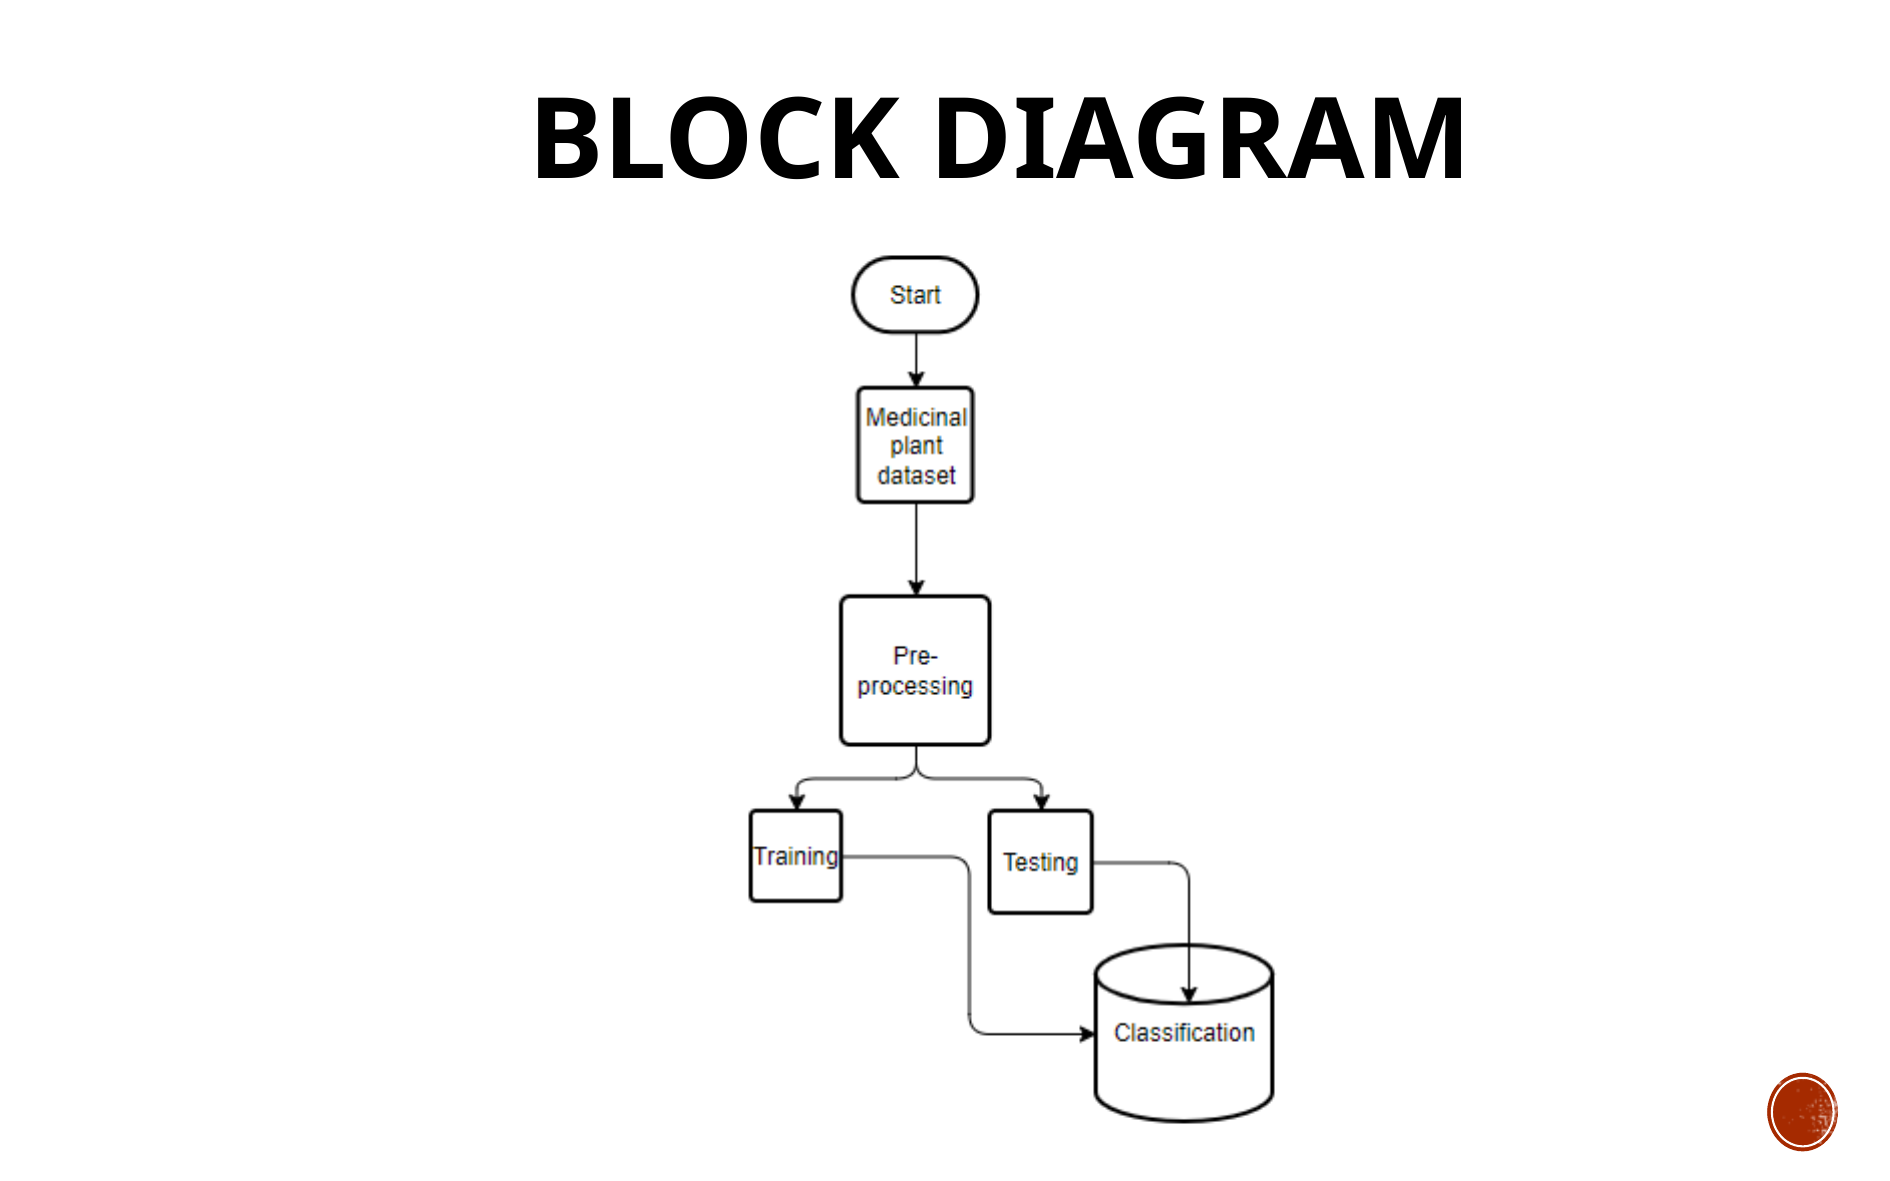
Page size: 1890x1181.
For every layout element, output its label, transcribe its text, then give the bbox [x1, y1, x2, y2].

picture [1767, 1072, 1839, 1152]
picture [661, 235, 1341, 1168]
text_box BLOCK DIAGRAM [484, 59, 1583, 225]
